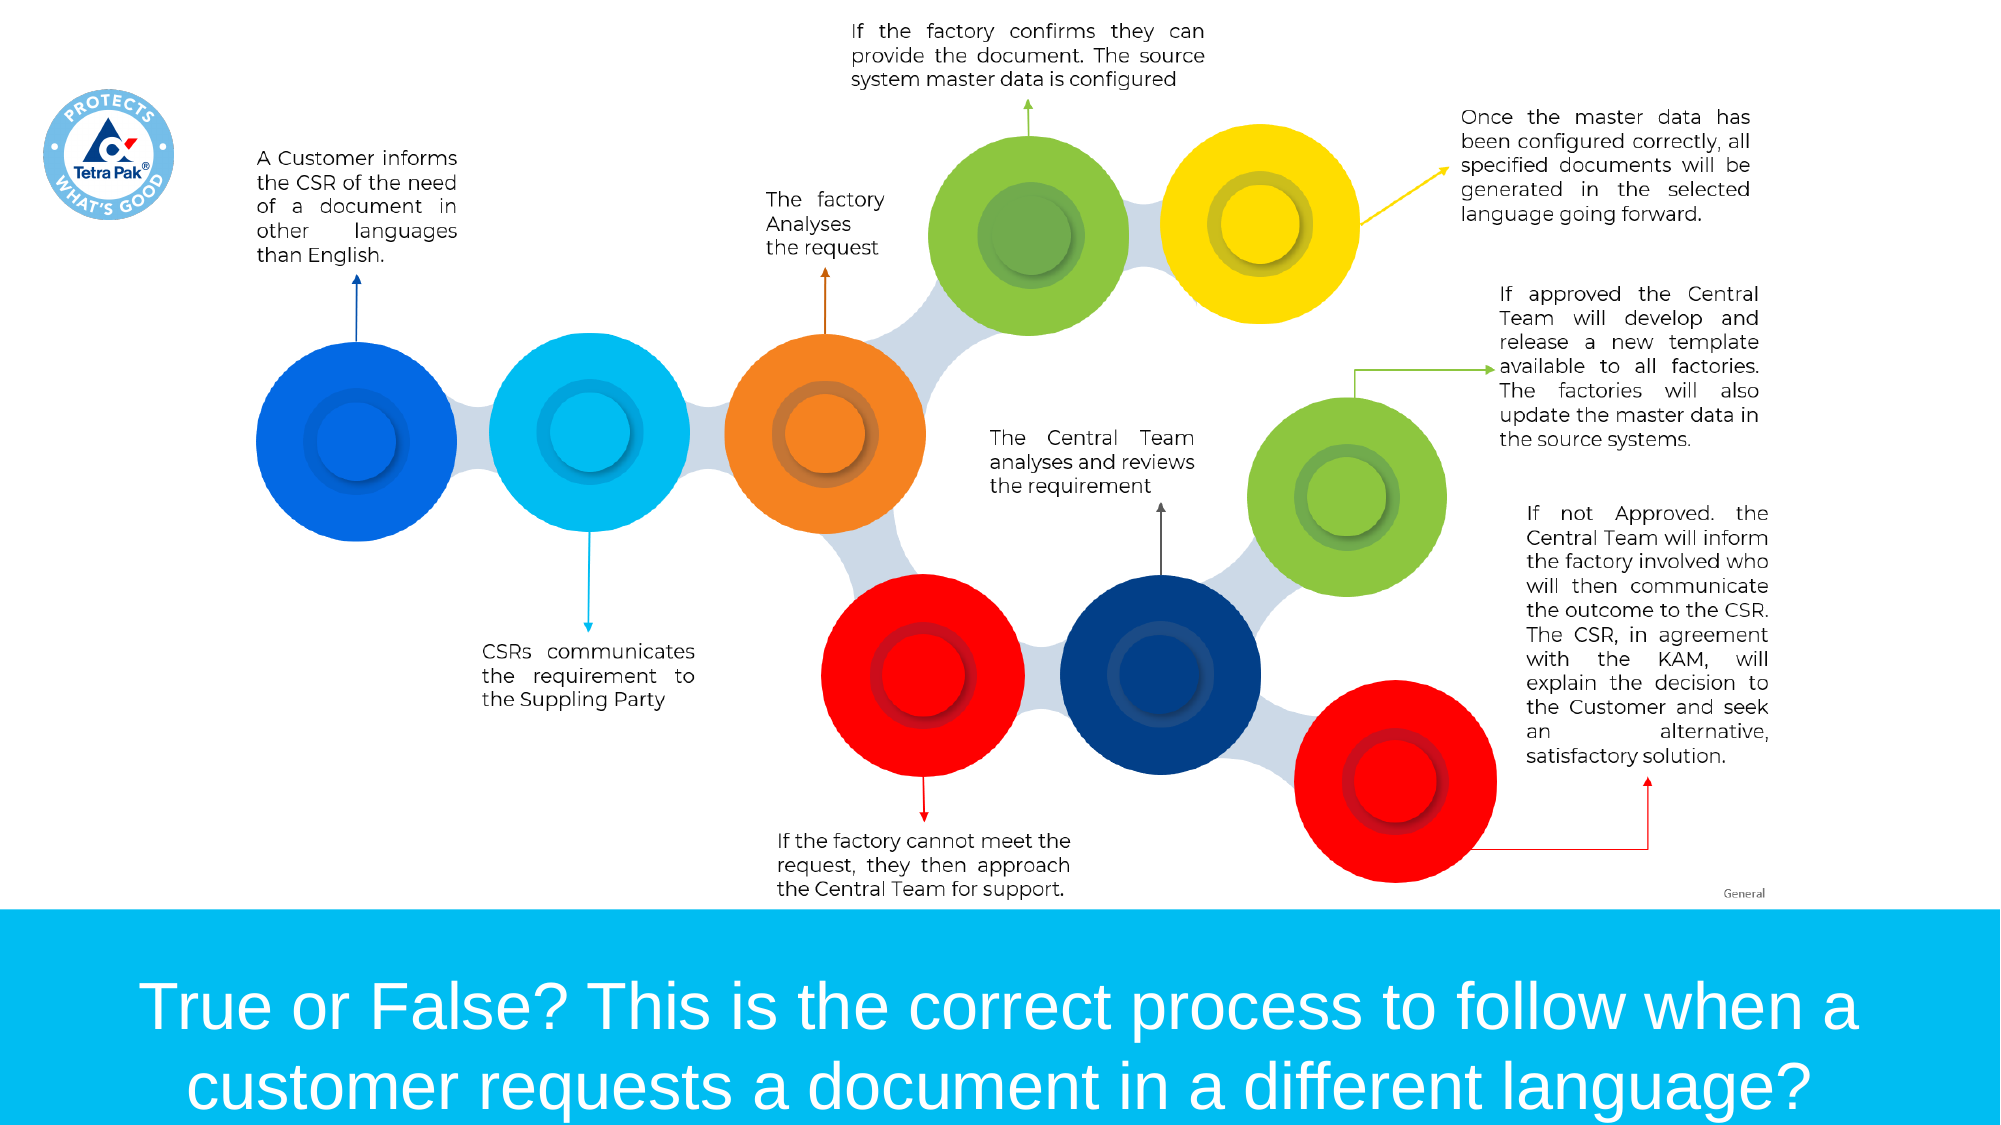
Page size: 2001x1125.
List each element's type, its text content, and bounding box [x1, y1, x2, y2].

picture [223, 0, 1781, 909]
picture [43, 89, 174, 220]
text_box True or False? This is the correct process to follow when a customer requests a document in a different language? [0, 909, 2000, 1125]
